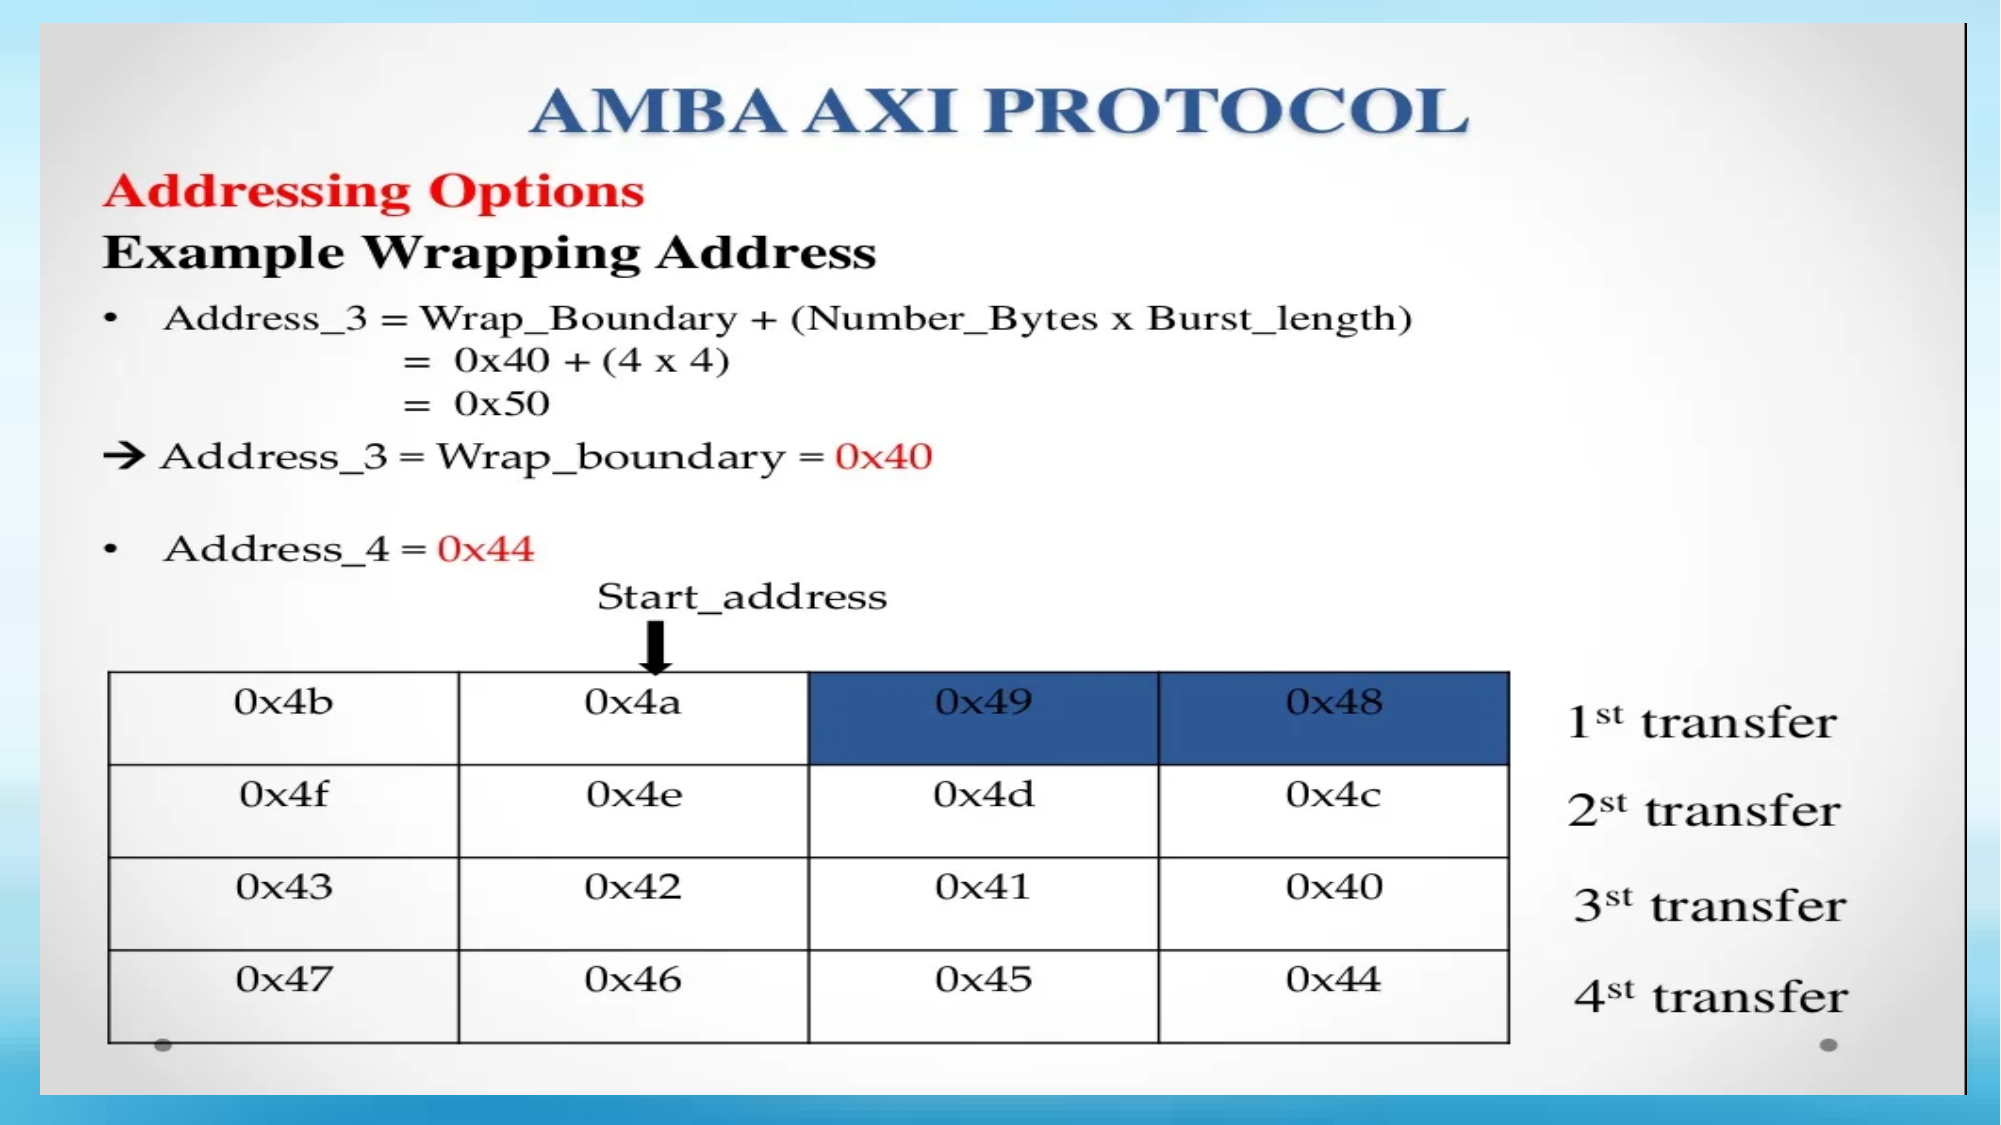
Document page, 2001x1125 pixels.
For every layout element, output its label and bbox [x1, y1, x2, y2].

picture [0, 0, 2001, 1125]
list [40, 23, 1967, 1095]
